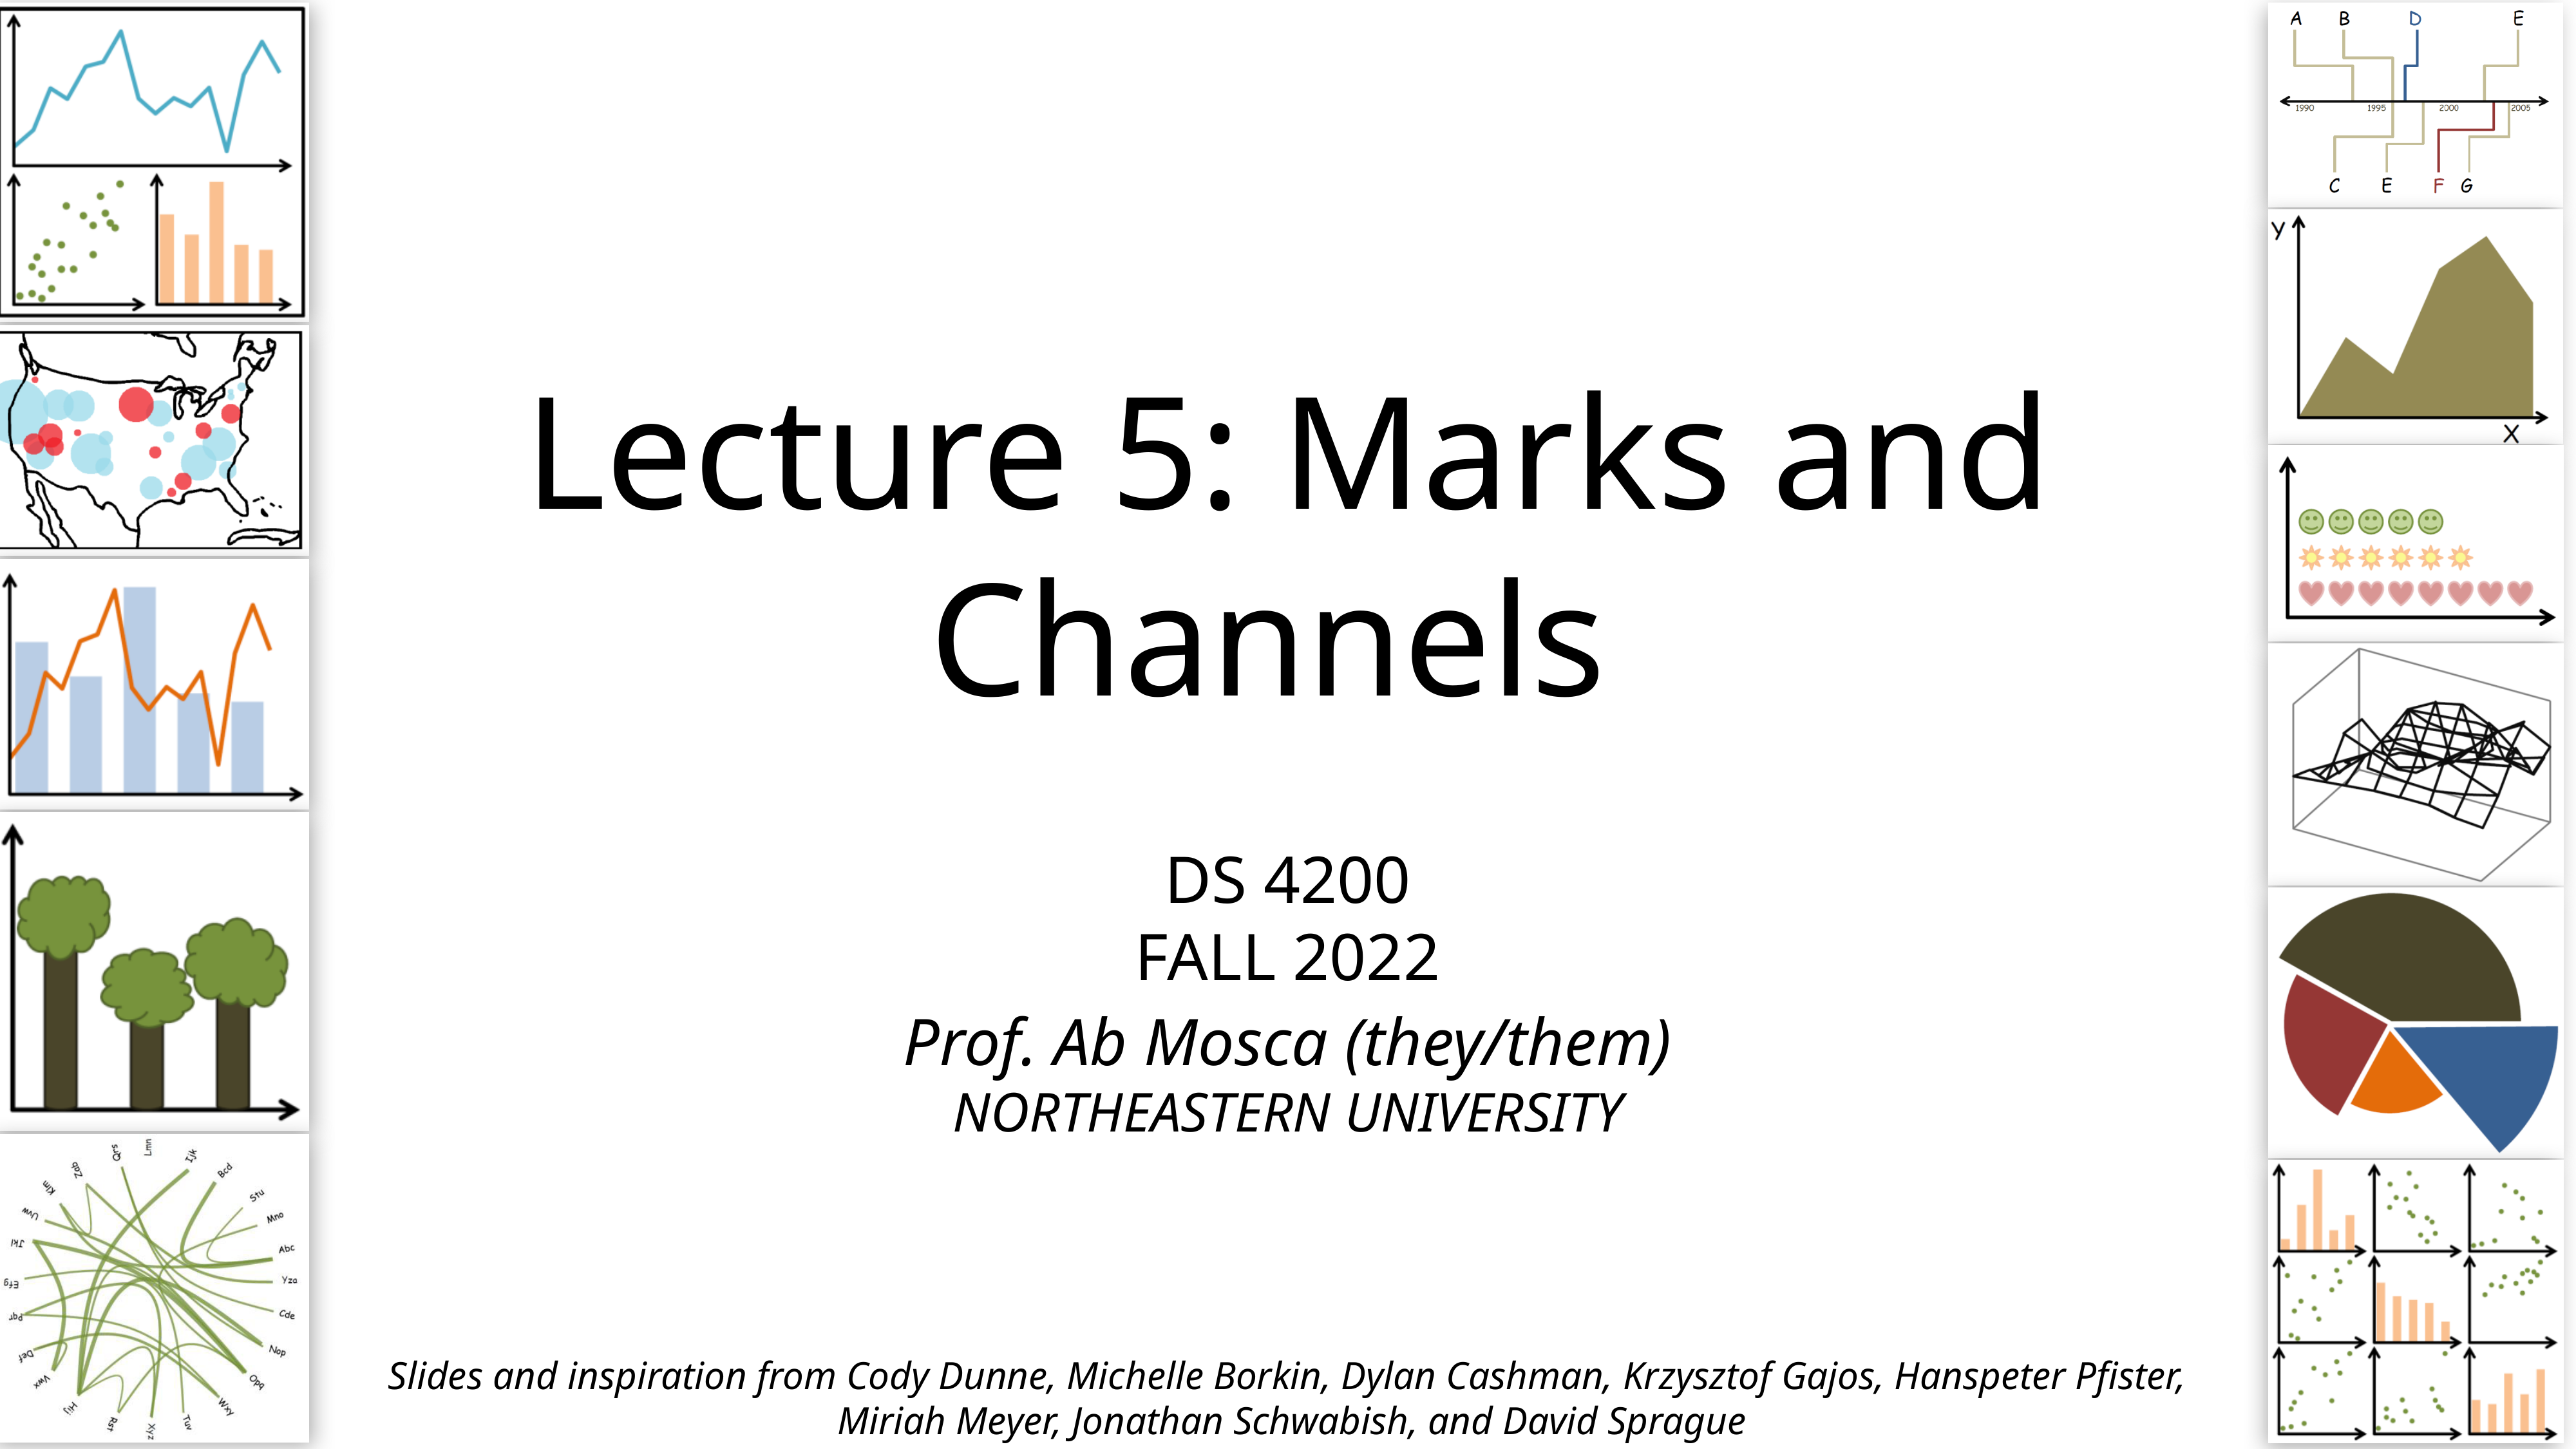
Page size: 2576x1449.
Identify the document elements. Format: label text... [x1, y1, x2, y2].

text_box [0, 2, 309, 1443]
subtitle DS 4200 Fall 2022 Prof. Ab Mosca (they/them) Northeastern University [327, 833, 2252, 1181]
title Lecture 5: Marks and Channels [327, 242, 2252, 733]
text_box Slides and inspiration from Cody Dunne, Michelle Borkin, Dylan Cashman, Krzysztof Gajos, Hanspeter Pfister, Miriah Meyer, Jonathan Schwabish, and David Sprague [323, 1346, 2251, 1448]
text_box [2268, 3, 2564, 1443]
